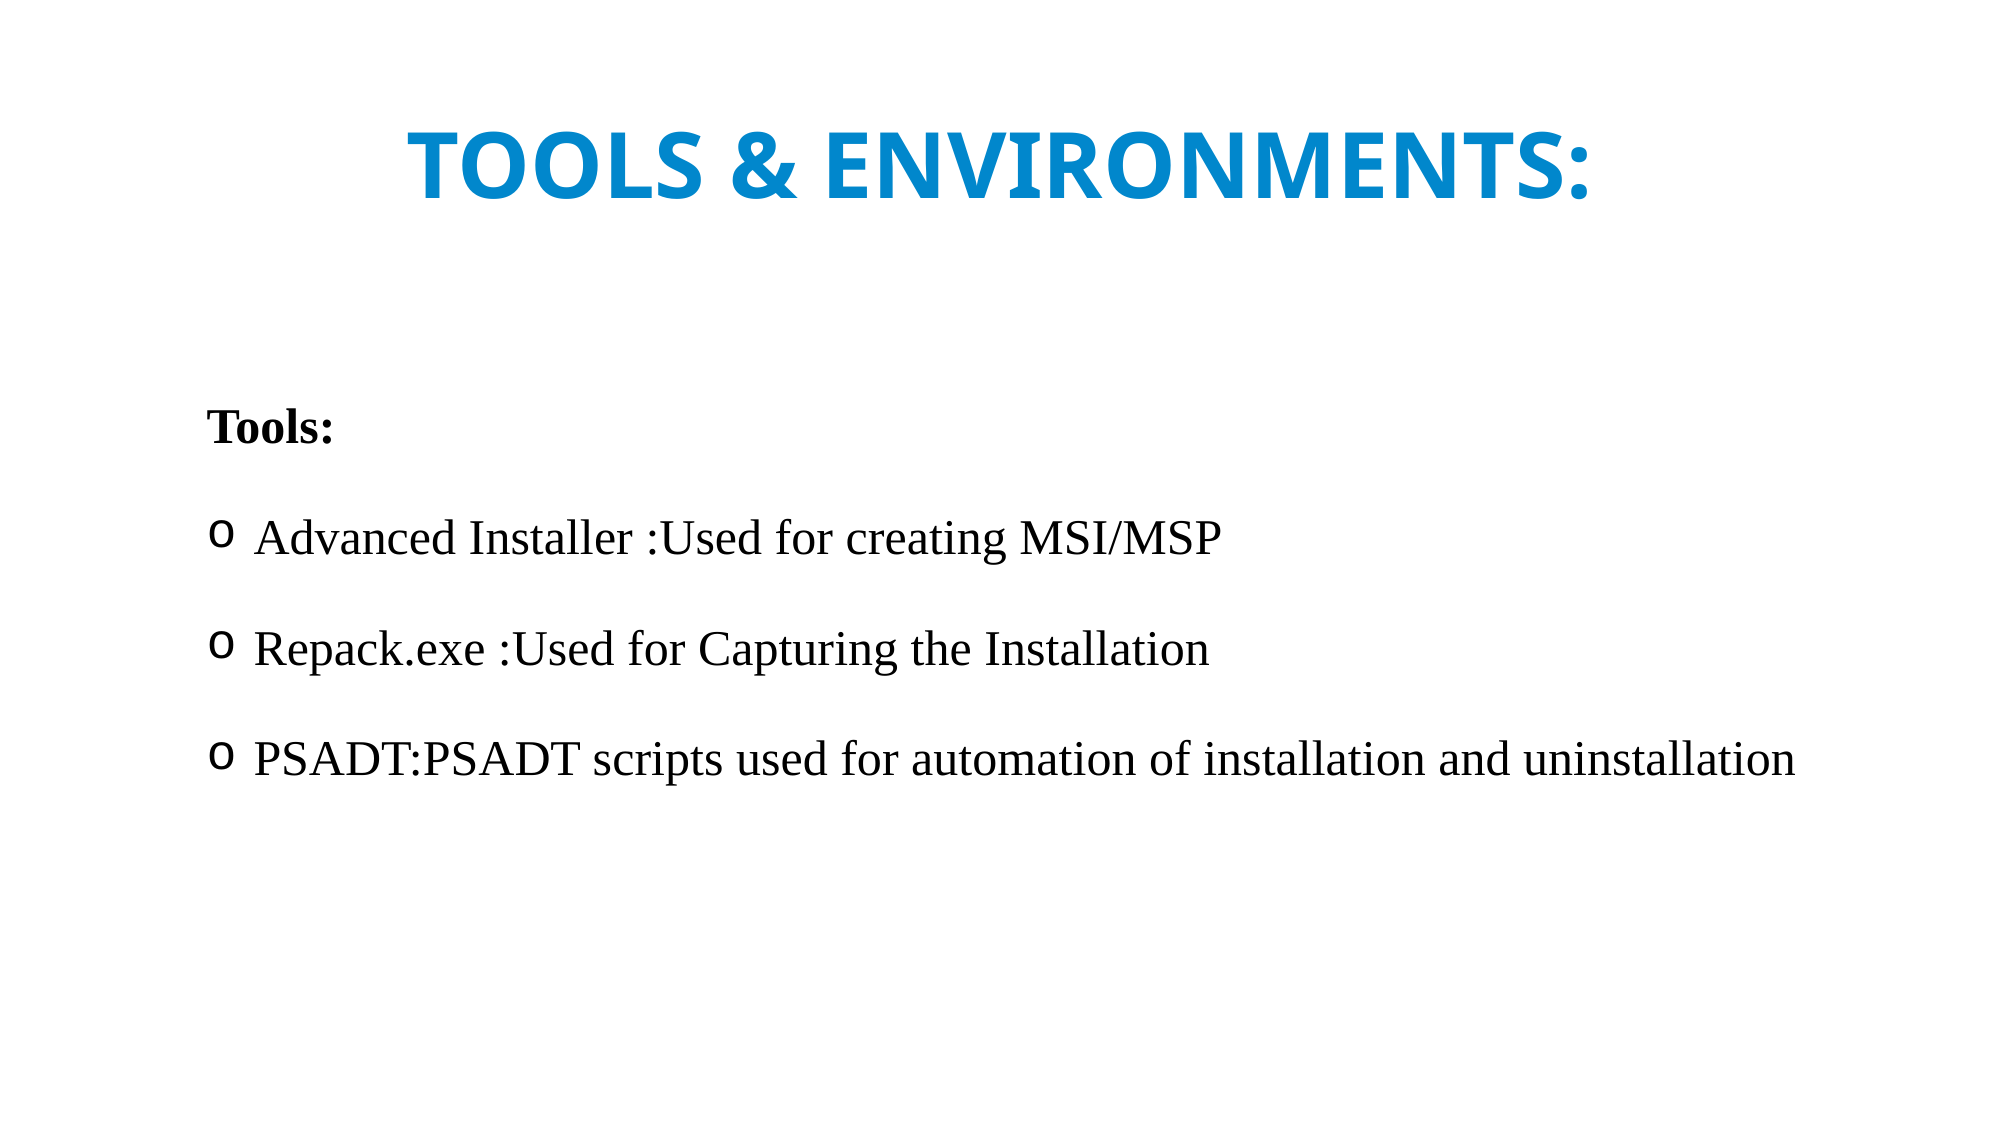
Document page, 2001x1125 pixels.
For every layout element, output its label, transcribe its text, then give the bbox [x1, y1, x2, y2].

title TOOLS & ENVIRONMENTS: [137, 59, 1863, 278]
list Tools: Advanced Installer :Used for creating MSI/MSP Repack.exe :Used for Capturing the Installation PSADT:PSADT scripts used for automation of installation and uninstallation [191, 355, 1934, 850]
